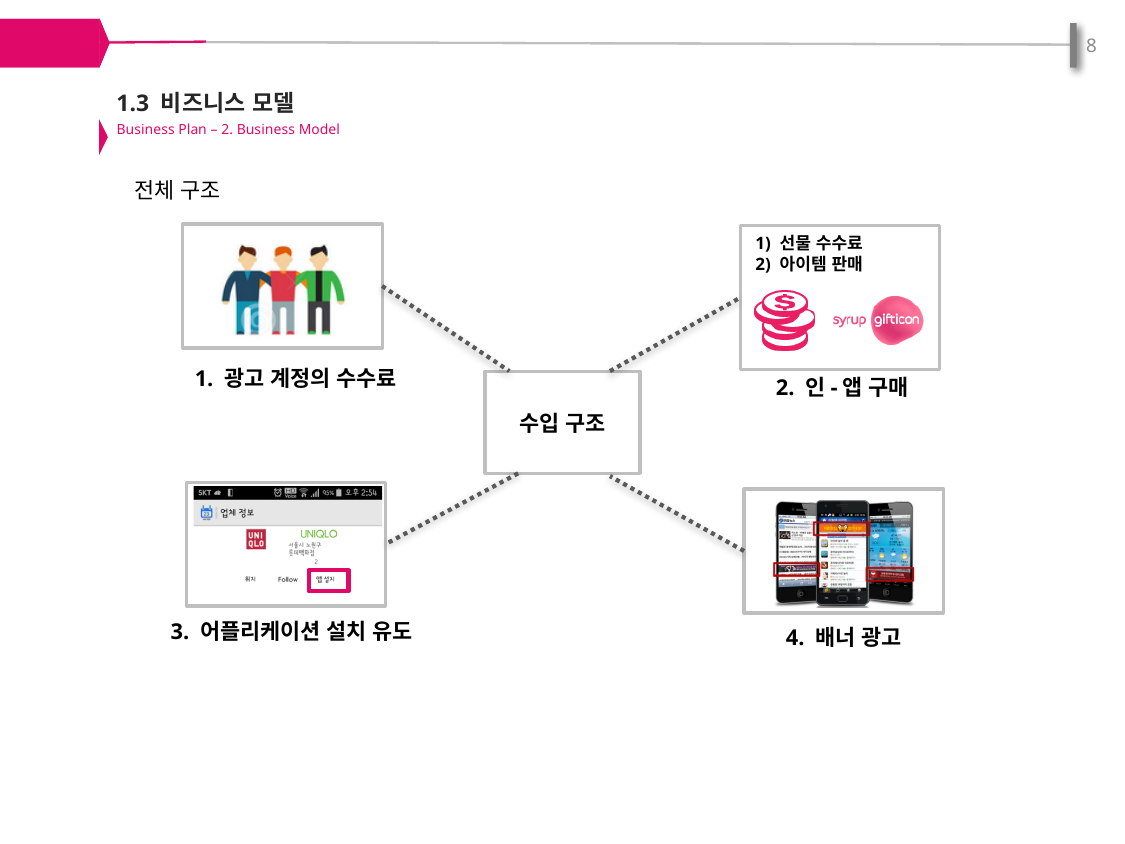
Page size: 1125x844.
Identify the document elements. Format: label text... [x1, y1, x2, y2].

text_box 4. 배너 광고 [765, 616, 923, 658]
text_box 2.2 기술적 관점의 아키텍처 환경 [751, 293, 933, 358]
text_box [181, 222, 384, 350]
text_box [96, 117, 107, 157]
text_box Business Plan – 2. Business Model [101, 113, 421, 145]
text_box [609, 297, 741, 372]
text_box [184, 480, 192, 608]
text_box 1.3 비즈니스 모델 [101, 64, 310, 124]
picture [218, 233, 356, 344]
picture [193, 481, 383, 602]
text_box 수입 구조 [483, 369, 642, 475]
text_box 2. 인-앱 구매 [754, 366, 930, 408]
text_box 1) 선물 수수료 2) 아이템 판매 [739, 223, 942, 371]
text_box [742, 487, 945, 615]
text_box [385, 473, 519, 545]
picture [822, 293, 931, 348]
text_box 전체 구조 [119, 169, 530, 211]
picture [754, 290, 815, 351]
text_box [381, 285, 510, 372]
slide_number 8 [890, 24, 1112, 70]
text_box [609, 475, 745, 552]
text_box 1. 광고 계정의 수수료 [170, 357, 421, 399]
picture [771, 493, 917, 609]
text_box 3. 어플리케이션 설치 유도 [131, 610, 452, 652]
